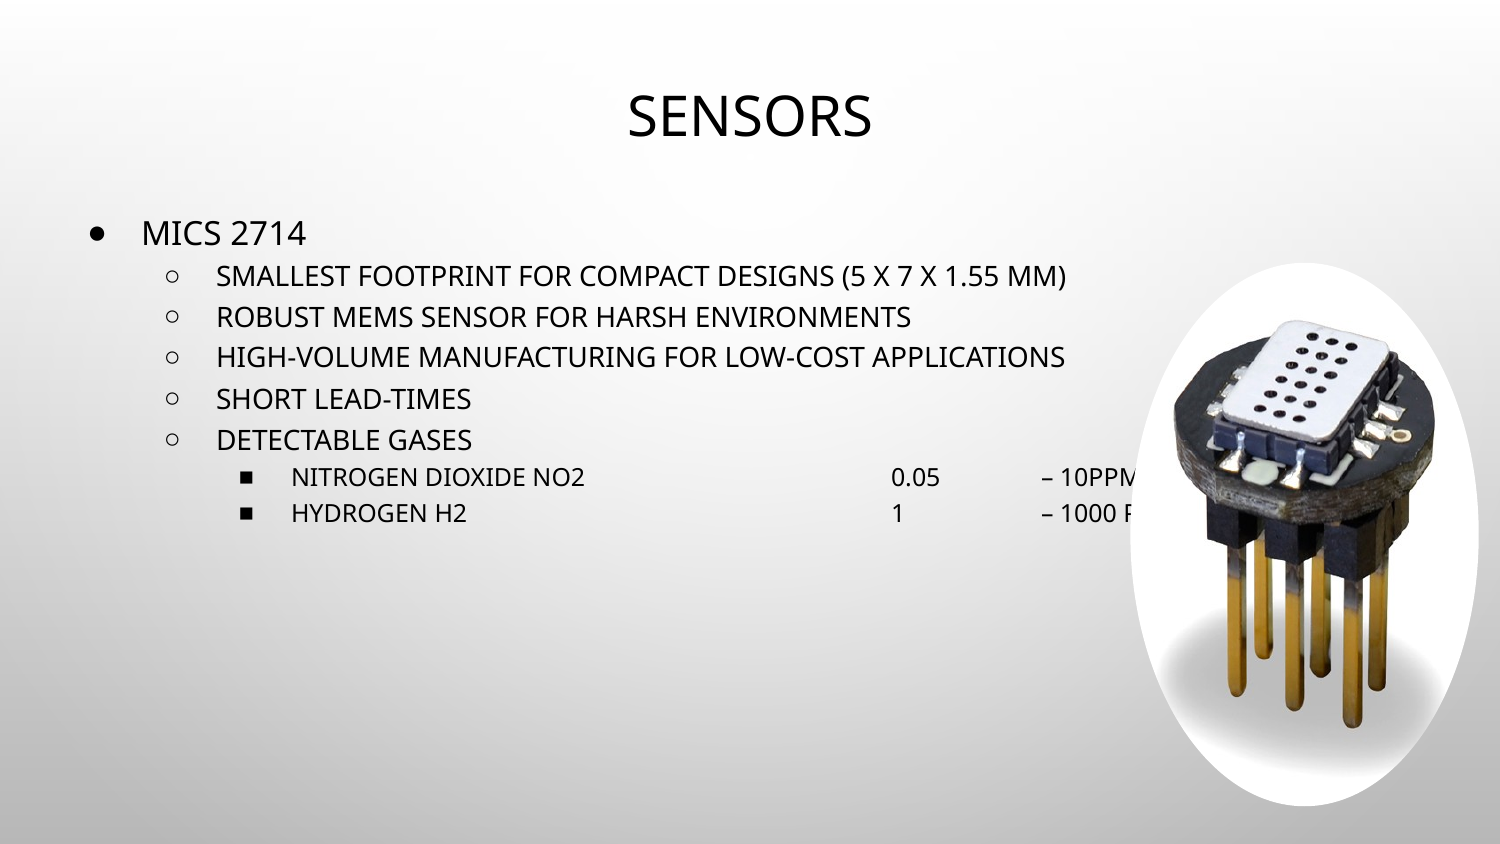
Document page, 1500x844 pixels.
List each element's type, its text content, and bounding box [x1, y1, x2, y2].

list MICS 2714 SMALLEST FOOTPRINT FOR COMPACT DESIGNS (5 X 7 X 1.55 MM) ROBUST MEMS SENSOR FOR HARSH ENVIRONMENTS HIGH-VOLUME MANUFACTURING FOR LOW-COST APPLICATIONS SHORT LEAD-TIMES DETECTABLE GASES NITROGEN DIOXIDE NO2 0.05 – 10PPM HYDROGEN H2 1 – 1000 PPM [51, 189, 1449, 750]
title SENSORS [51, 72, 1449, 167]
picture [0, 0, 1500, 844]
